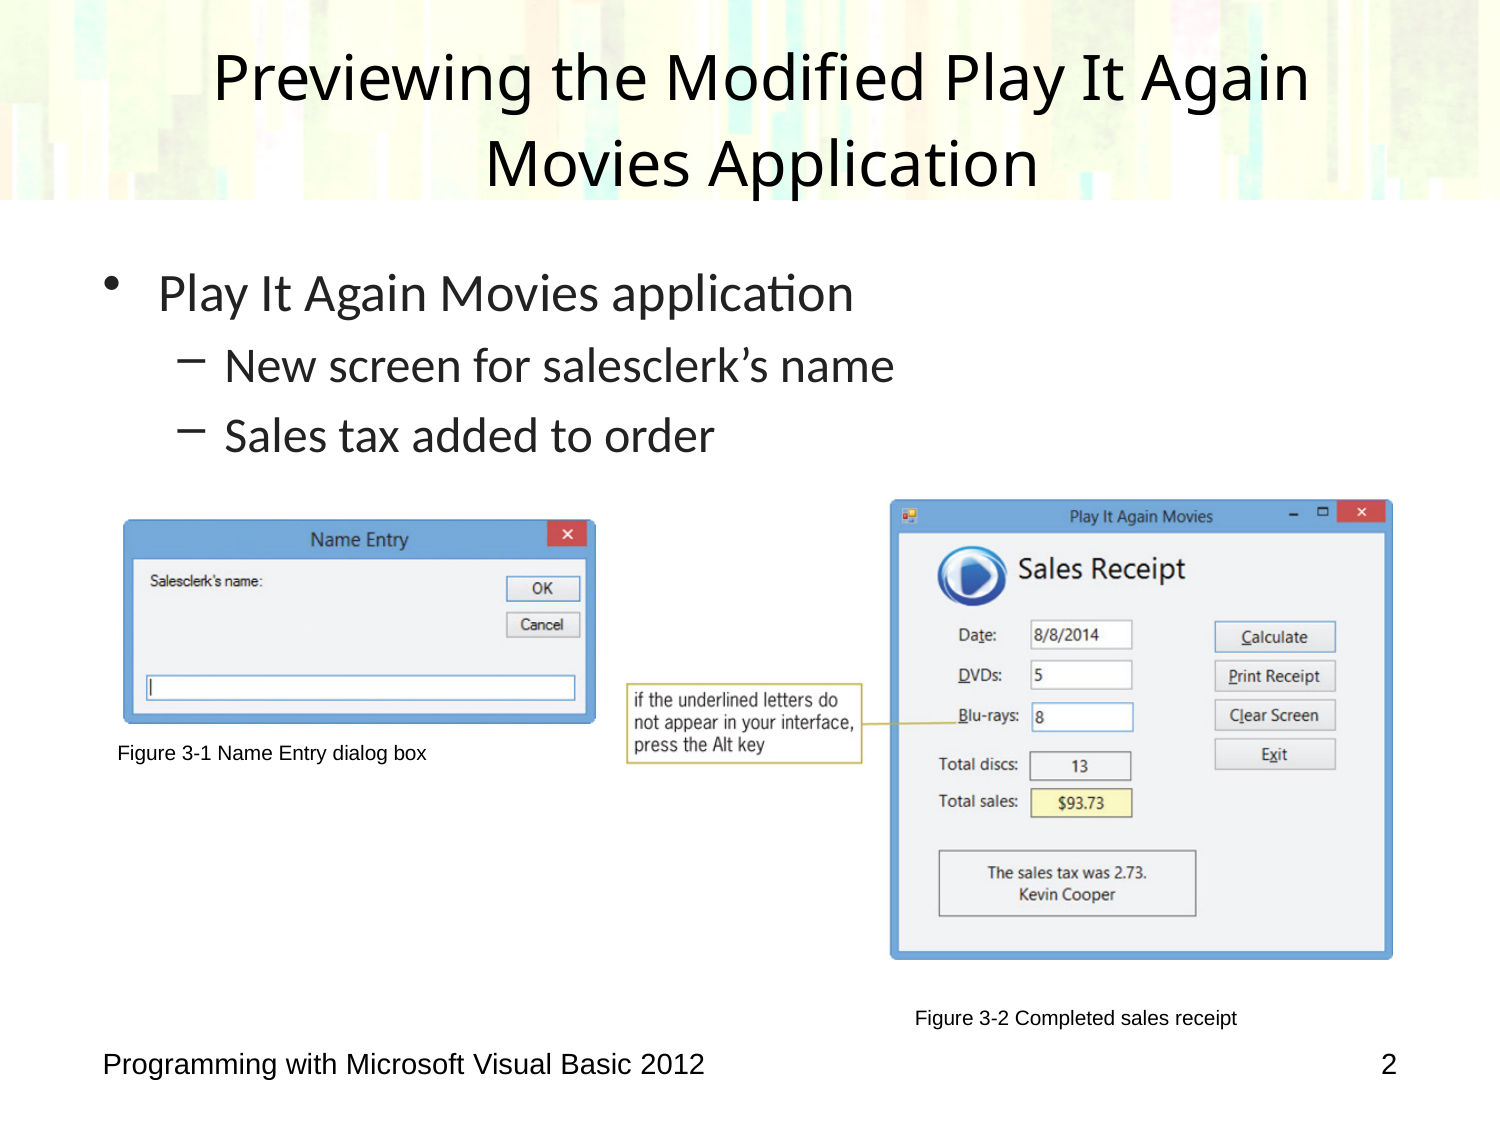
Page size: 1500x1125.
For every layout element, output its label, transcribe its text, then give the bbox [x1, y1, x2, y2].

picture [626, 499, 1393, 960]
list Play It Again Movies application New screen for salesclerk’s name Sales tax added to order [87, 249, 1413, 1026]
text_box Figure 3-1 Name Entry dialog box [102, 732, 596, 773]
slide_number 2 [1074, 1037, 1413, 1101]
footer Programming with Microsoft Visual Basic 2012 [87, 1037, 1051, 1101]
title Previewing the Modified Play It Again Movies Application [99, 24, 1425, 213]
text_box Figure 3-2 Completed sales receipt [899, 997, 1393, 1037]
picture [123, 519, 596, 725]
